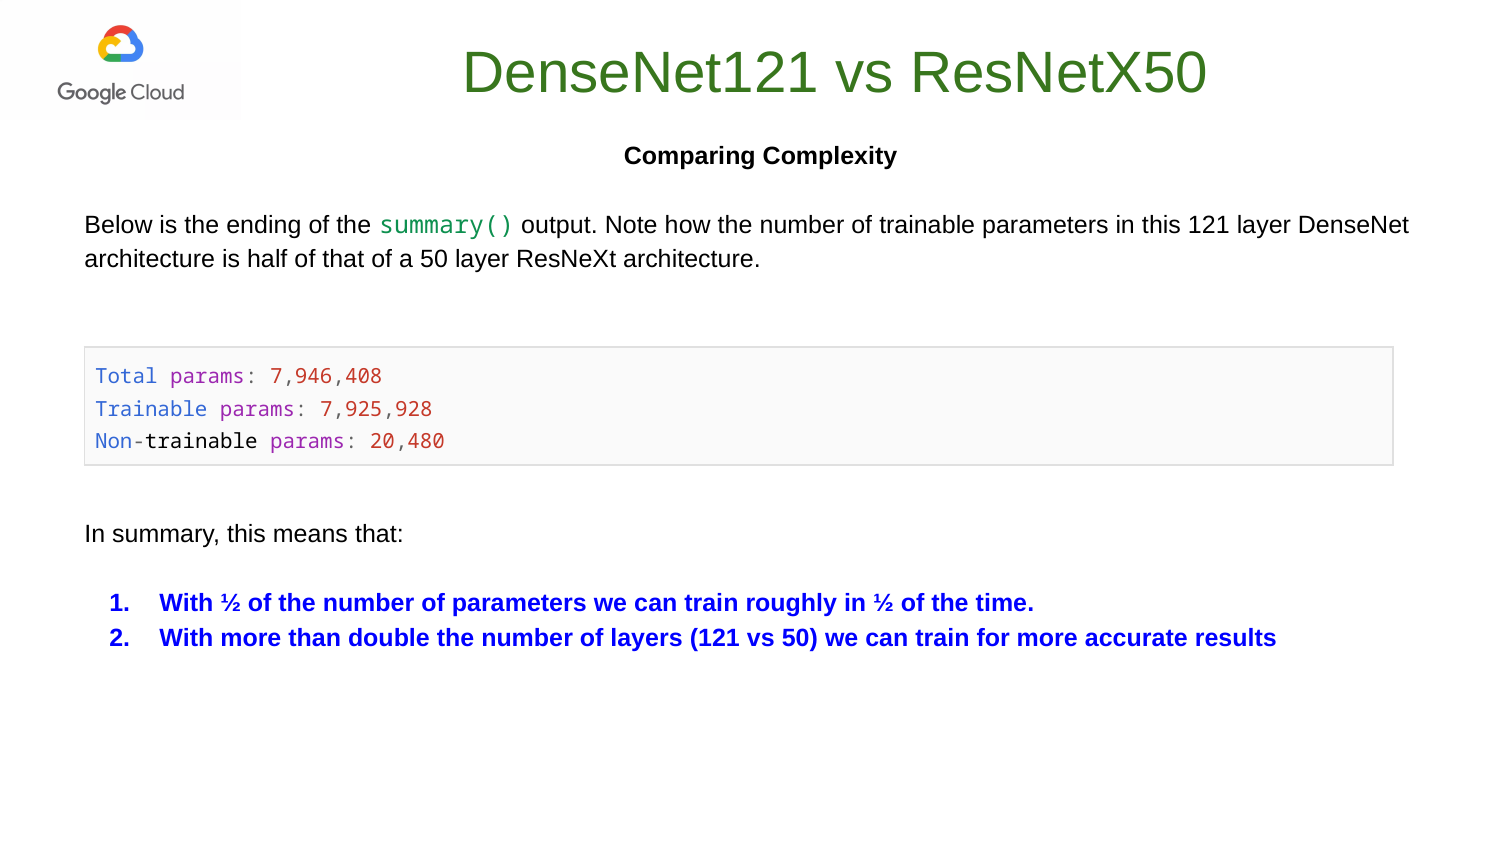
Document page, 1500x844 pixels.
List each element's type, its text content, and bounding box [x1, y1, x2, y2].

picture [0, 0, 241, 121]
table_header Total params: 7,946,408 Trainable params: 7,925,928 Non-trainable params: 20,480 [85, 348, 1392, 464]
text_box Comparing Complexity Below is the ending of the summary() output. Note how the number of trainable parameters in this 121 layer DenseNet architecture is half of that of a 50 layer ResNeXt architecture. In summary, this means that: With ½ of the number of parameters we can train roughly in ½ of the time. With more than double the number of layers (121 vs 50) we can train for more accurate results [69, 119, 1453, 826]
subtitle DenseNet121 vs ResNetX50 [244, 19, 1500, 150]
